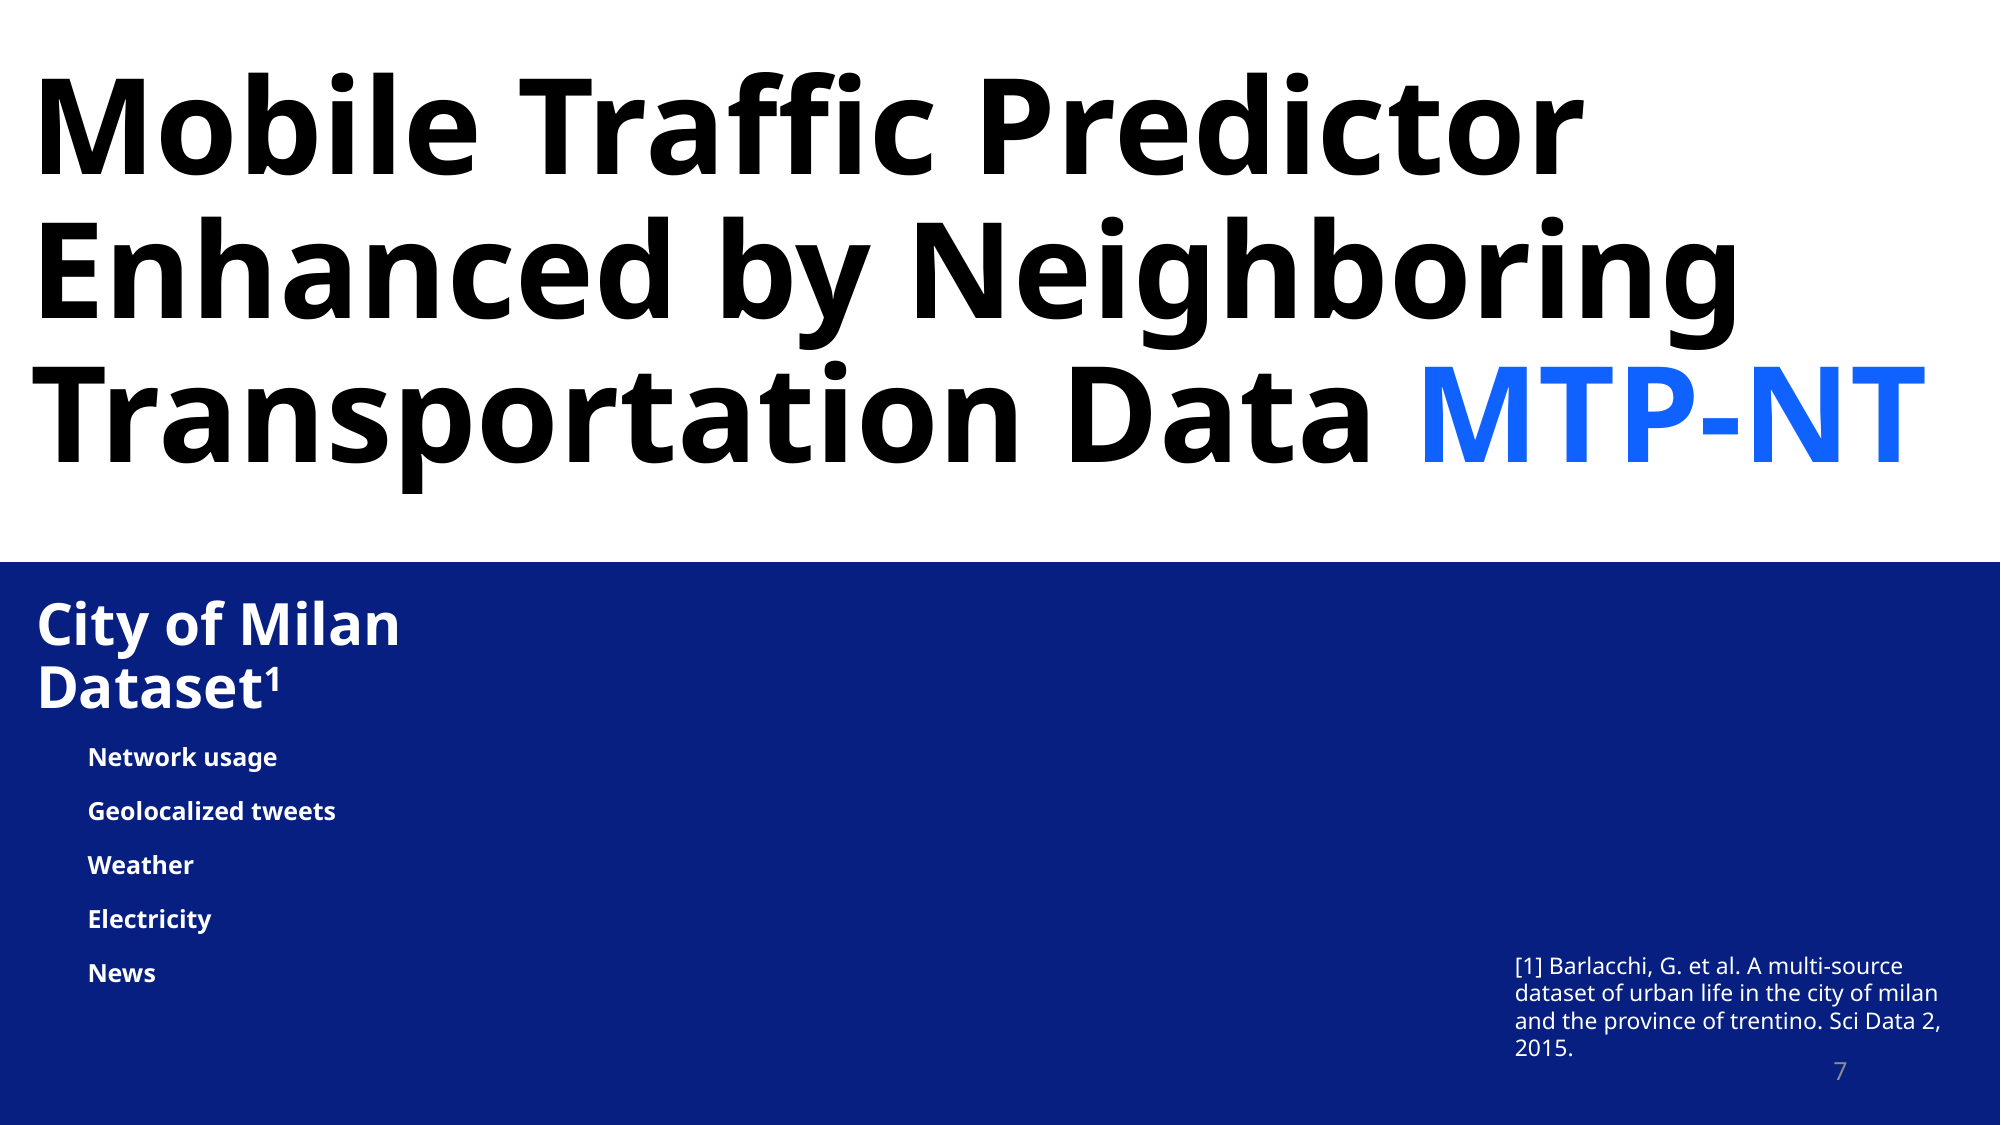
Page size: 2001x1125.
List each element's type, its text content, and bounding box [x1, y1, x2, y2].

text_box [500, 562, 2000, 1125]
list City of Milan Dataset1 [0, 562, 500, 1125]
text_box [1] Barlacchi, G. et al. A multi-source dataset of urban life in the city of milan and the province of trentino. Sci Data 2, 2015. [1500, 944, 2000, 1069]
slide_number 7 [1412, 1042, 1863, 1103]
text_box Network usage Geolocalized tweets Weather Electricity News [87, 745, 500, 998]
title Mobile Traffic Predictor Enhanced by Neighboring Transportation Data MTP-NT [0, 0, 2000, 562]
